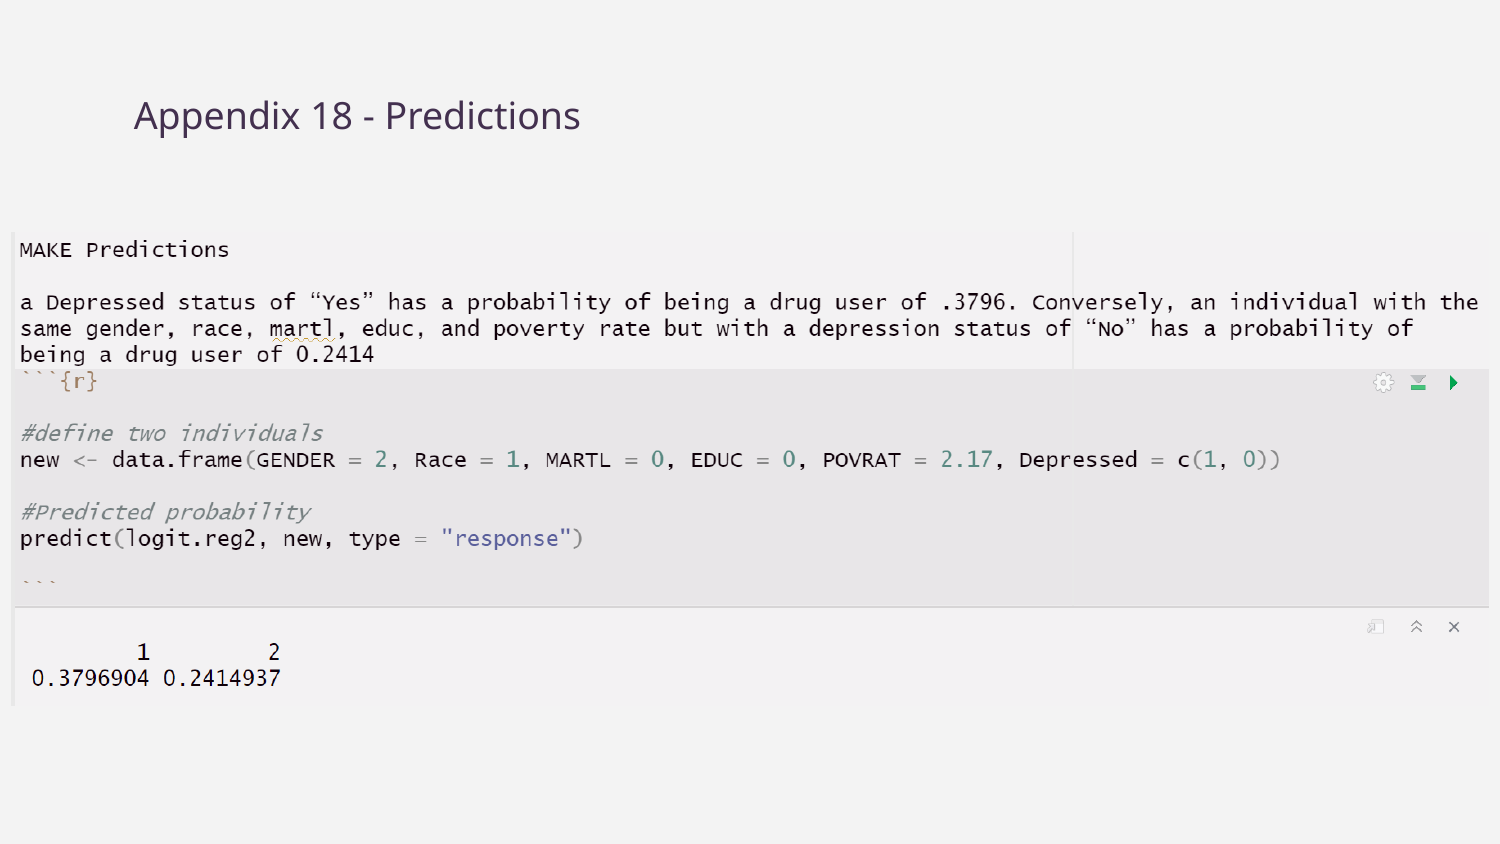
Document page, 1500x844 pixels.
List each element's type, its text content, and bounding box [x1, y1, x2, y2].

picture [10, 232, 1490, 706]
title Appendix 18 - Predictions [118, 77, 1072, 230]
